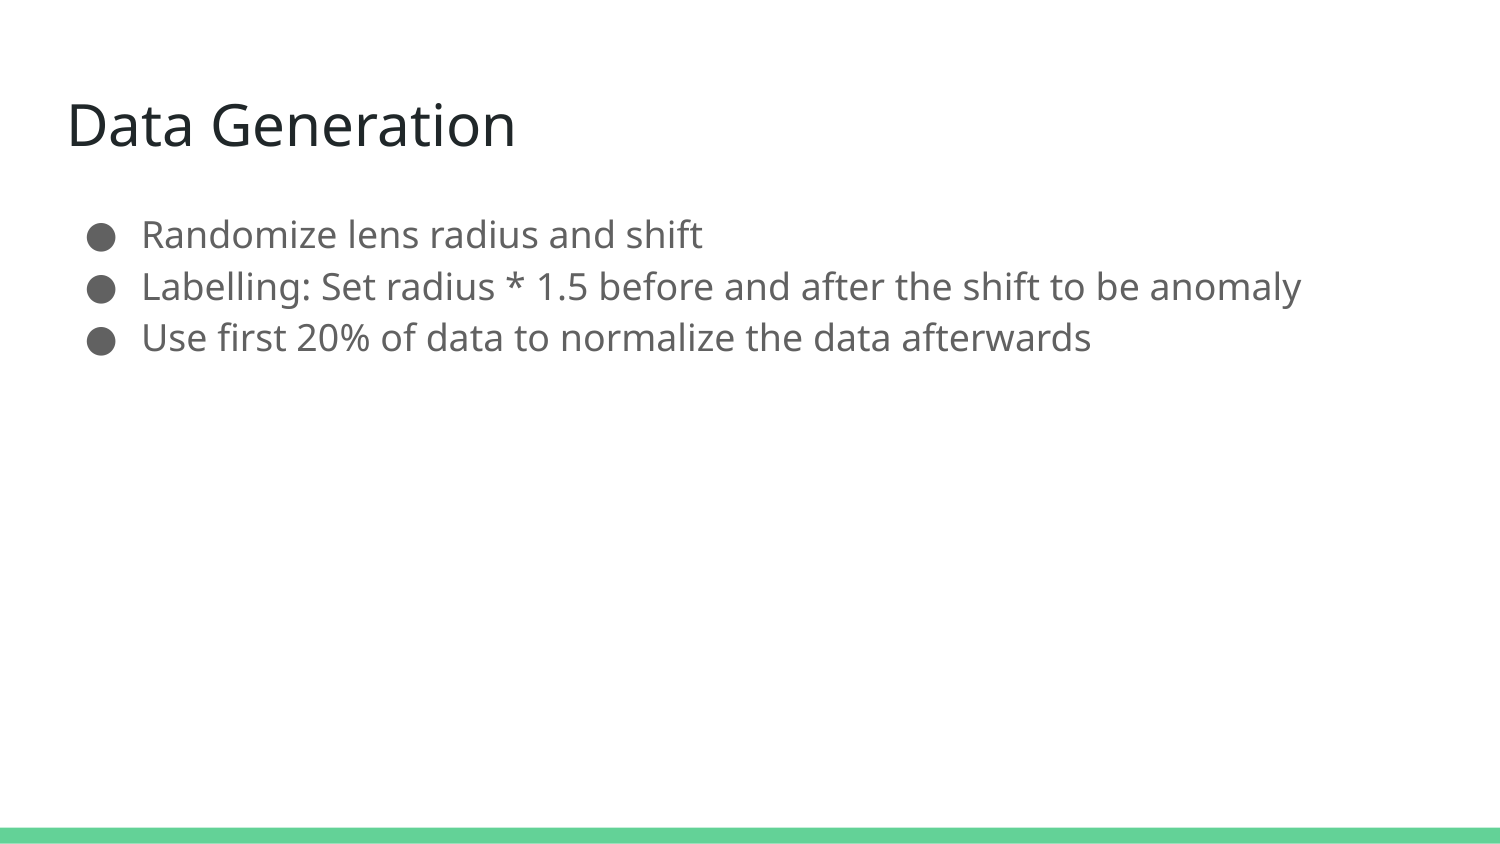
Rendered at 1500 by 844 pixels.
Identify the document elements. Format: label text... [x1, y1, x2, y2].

title Data Generation [51, 72, 1449, 167]
list Randomize lens radius and shift Labelling: Set radius * 1.5 before and after the shift to be anomaly Use first 20% of data to normalize the data afterwards [51, 189, 1449, 750]
